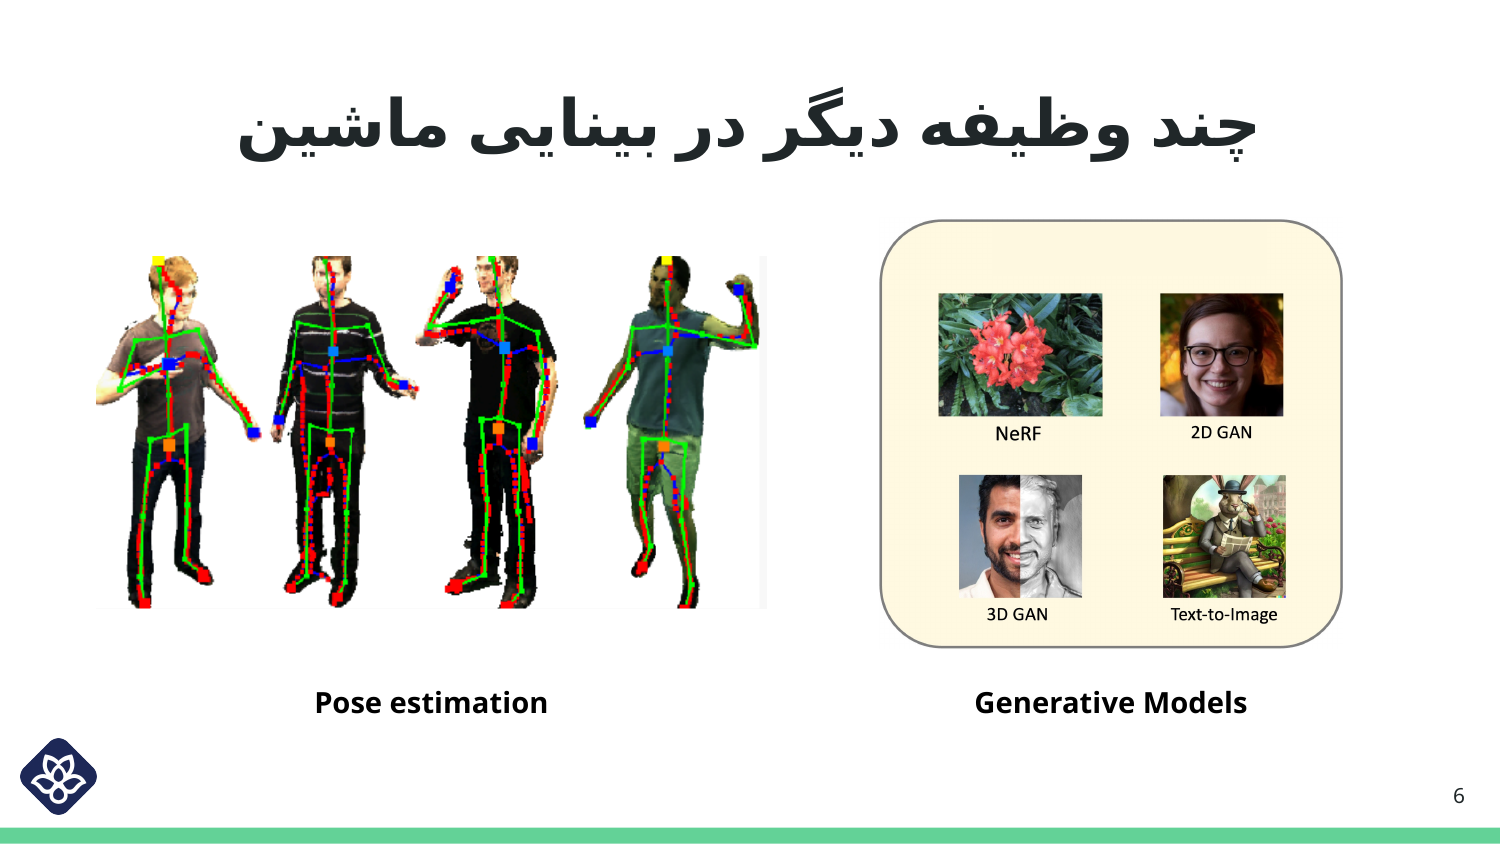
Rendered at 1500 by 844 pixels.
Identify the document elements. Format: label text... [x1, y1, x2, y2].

slide_number ‹#› [1389, 764, 1480, 830]
text_box Generative Models [936, 676, 1286, 727]
text_box Pose estimation [256, 676, 607, 727]
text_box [879, 216, 1343, 649]
picture [20, 738, 97, 815]
title چند وظیفه دیگر در بینایی ماشین [51, 72, 1449, 167]
picture [95, 256, 768, 609]
